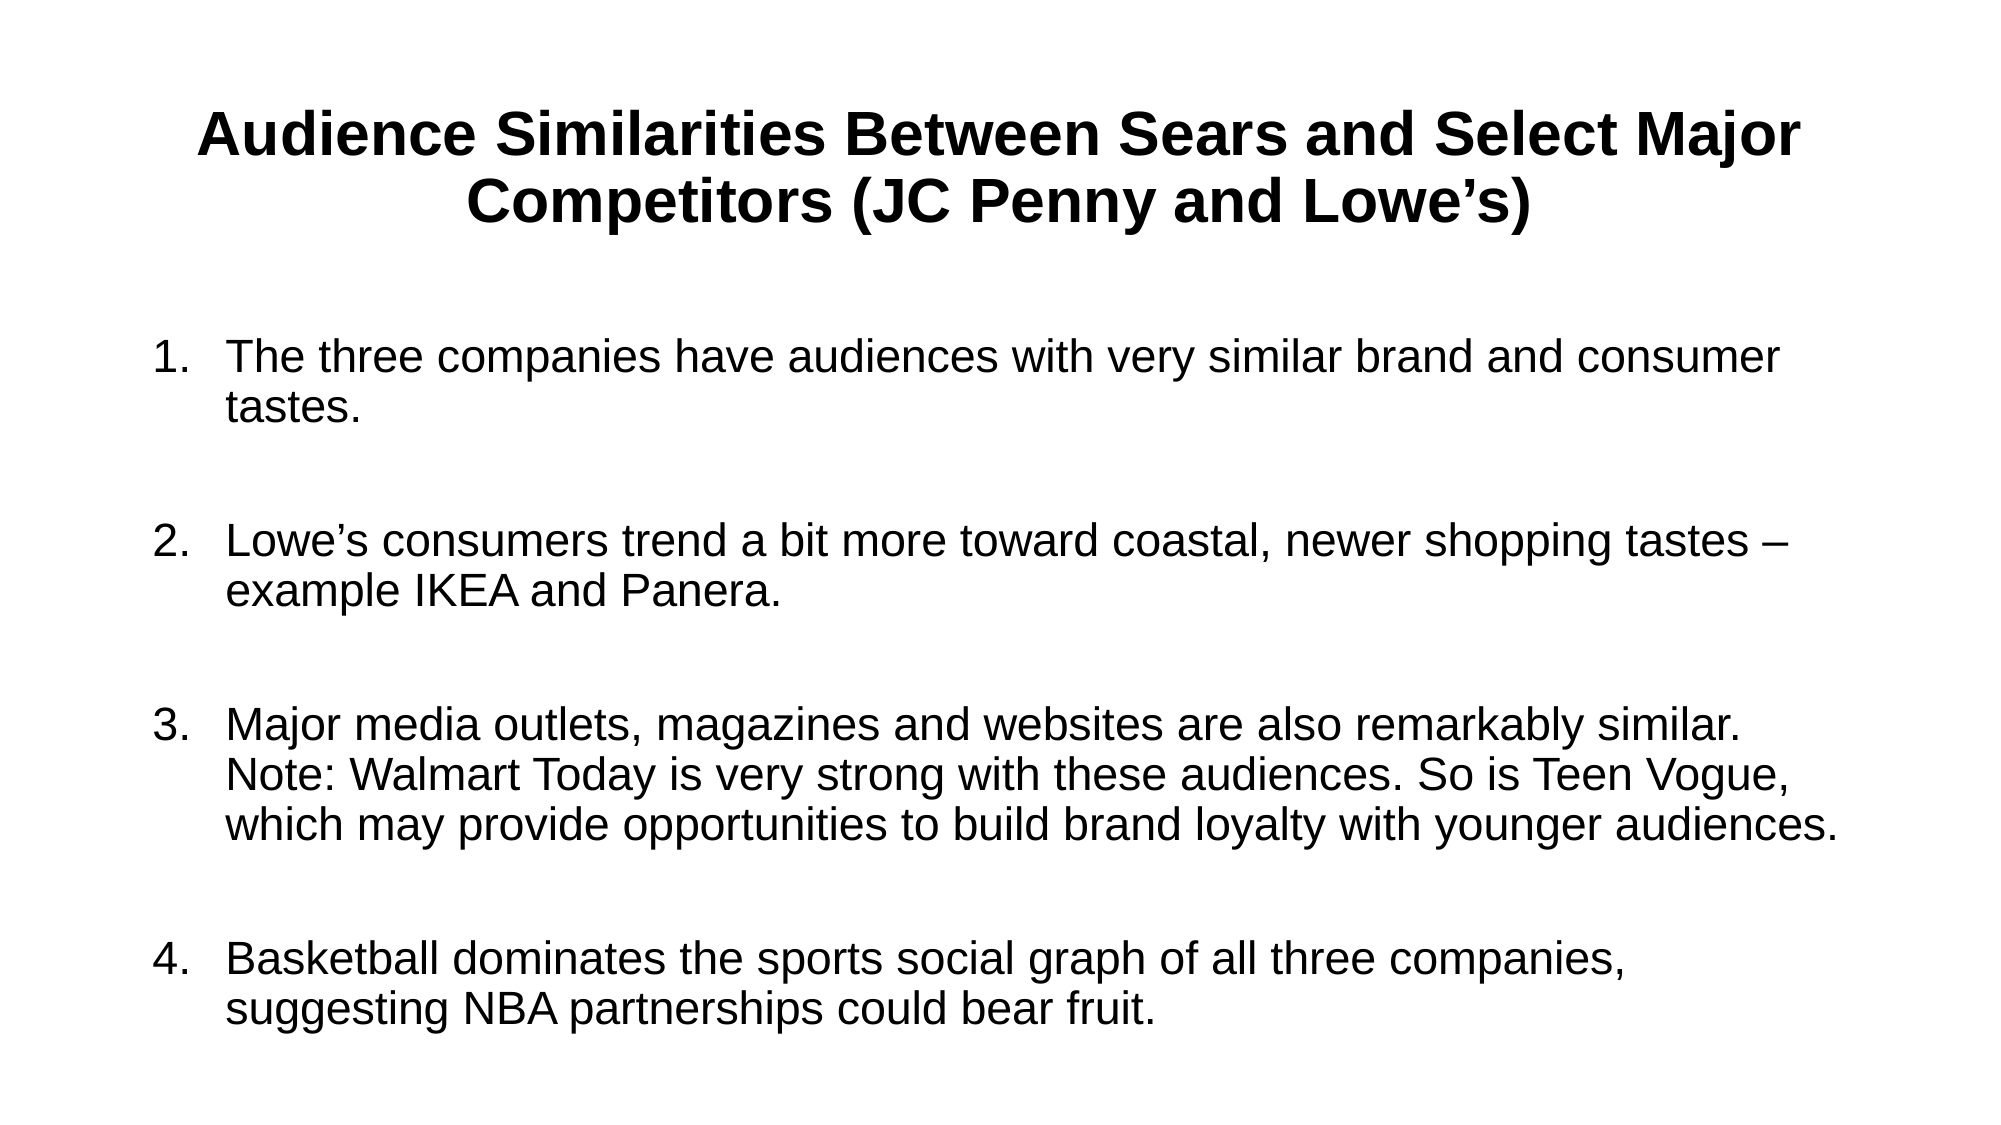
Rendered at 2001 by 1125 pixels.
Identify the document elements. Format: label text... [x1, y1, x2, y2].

title Audience Similarities Between Sears and Select Major Competitors (JC Penny and Lowe’s) [137, 59, 1863, 278]
list The three companies have audiences with very similar brand and consumer tastes. Lowe’s consumers trend a bit more toward coastal, newer shopping tastes – example IKEA and Panera. Major media outlets, magazines and websites are also remarkably similar. Note: Walmart Today is very strong with these audiences. So is Teen Vogue, which may provide opportunities to build brand loyalty with younger audiences. Basketball dominates the sports social graph of all three companies, suggesting NBA partnerships could bear fruit. [137, 324, 1863, 1075]
